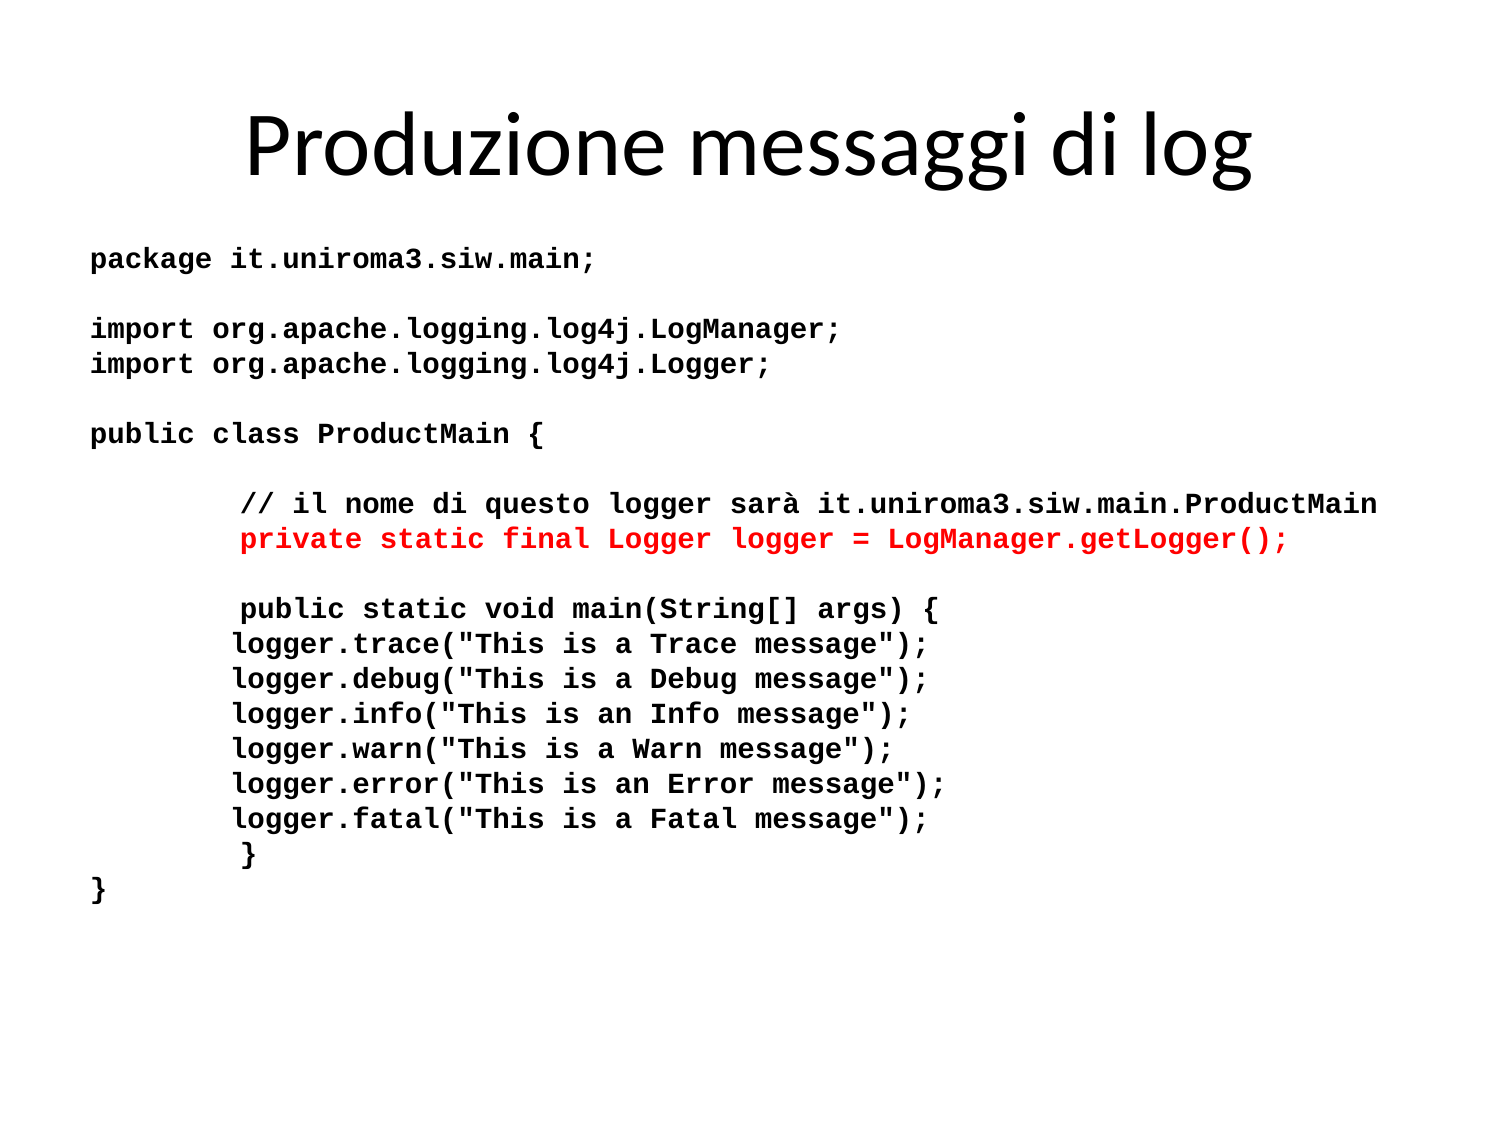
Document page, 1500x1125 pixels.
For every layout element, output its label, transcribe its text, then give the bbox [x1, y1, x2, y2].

text_box package it.uniroma3.siw.main; import org.apache.logging.log4j.LogManager; import org.apache.logging.log4j.Logger; public class ProductMain { // il nome di questo logger sarà it.uniroma3.siw.main.ProductMain private static final Logger logger = LogManager.getLogger(); public static void main(String[] args) { logger.trace("This is a Trace message"); logger.debug("This is a Debug message"); logger.info("This is an Info message"); logger.warn("This is a Warn message"); logger.error("This is an Error message"); logger.fatal("This is a Fatal message"); } } [74, 232, 1457, 912]
title Produzione messaggi di log [75, 45, 1425, 232]
